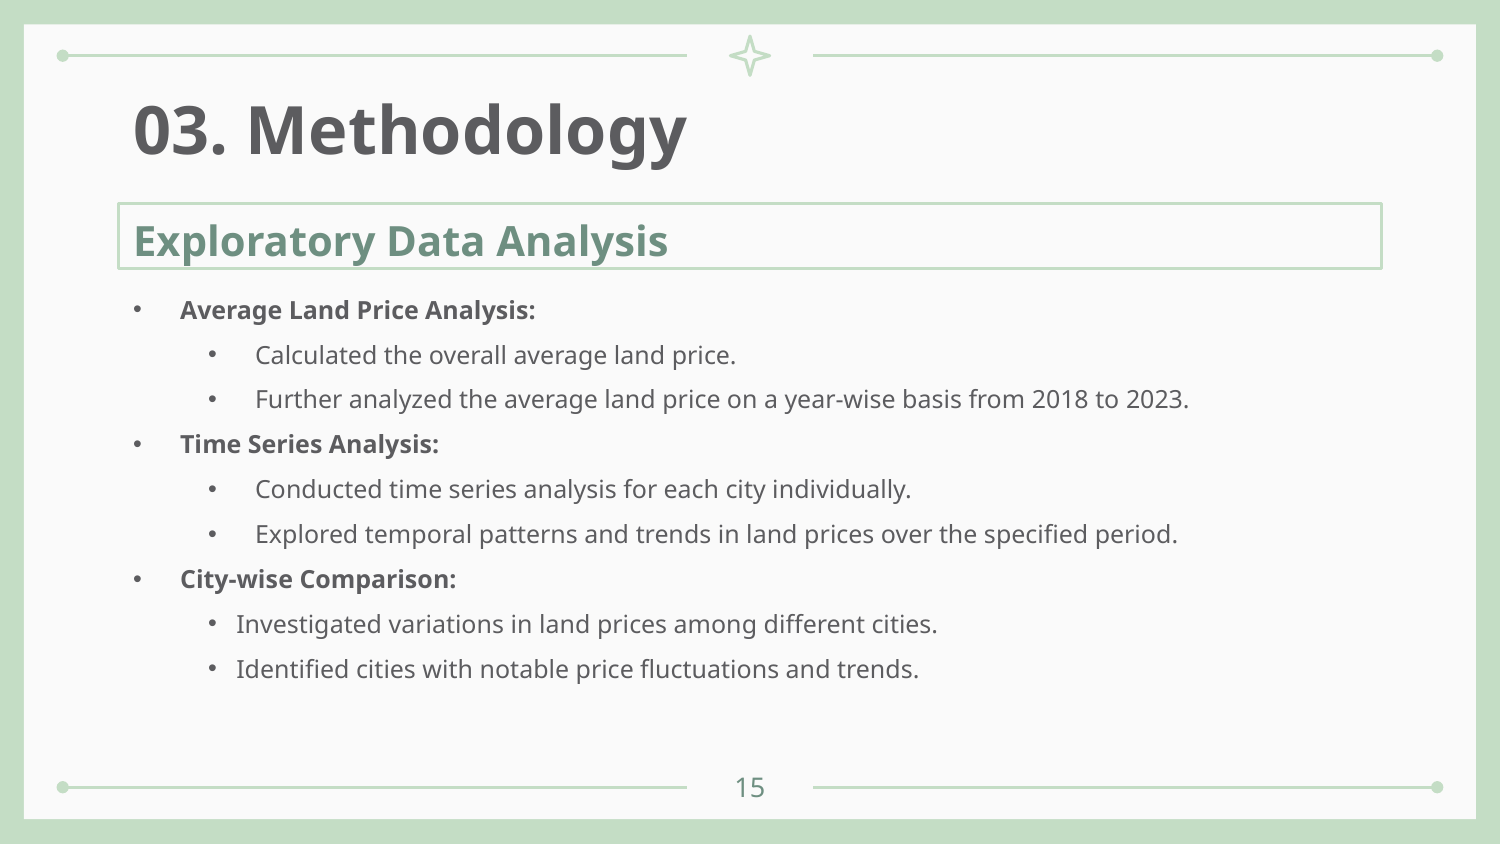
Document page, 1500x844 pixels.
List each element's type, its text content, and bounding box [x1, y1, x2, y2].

subtitle Exploratory Data Analysis [117, 202, 1383, 270]
title 03. Methodology [118, 72, 1382, 167]
slide_number 15 [705, 755, 795, 810]
subtitle Average Land Price Analysis: Calculated the overall average land price. Further analyzed the average land price on a year-wise basis from 2018 to 2023. Time Series Analysis: Conducted time series analysis for each city individually. Explored temporal patterns and trends in land prices over the specified period. City-wise Comparison: Investigated variations in land prices among different cities. Identified cities with notable price fluctuations and trends. [118, 270, 1382, 724]
